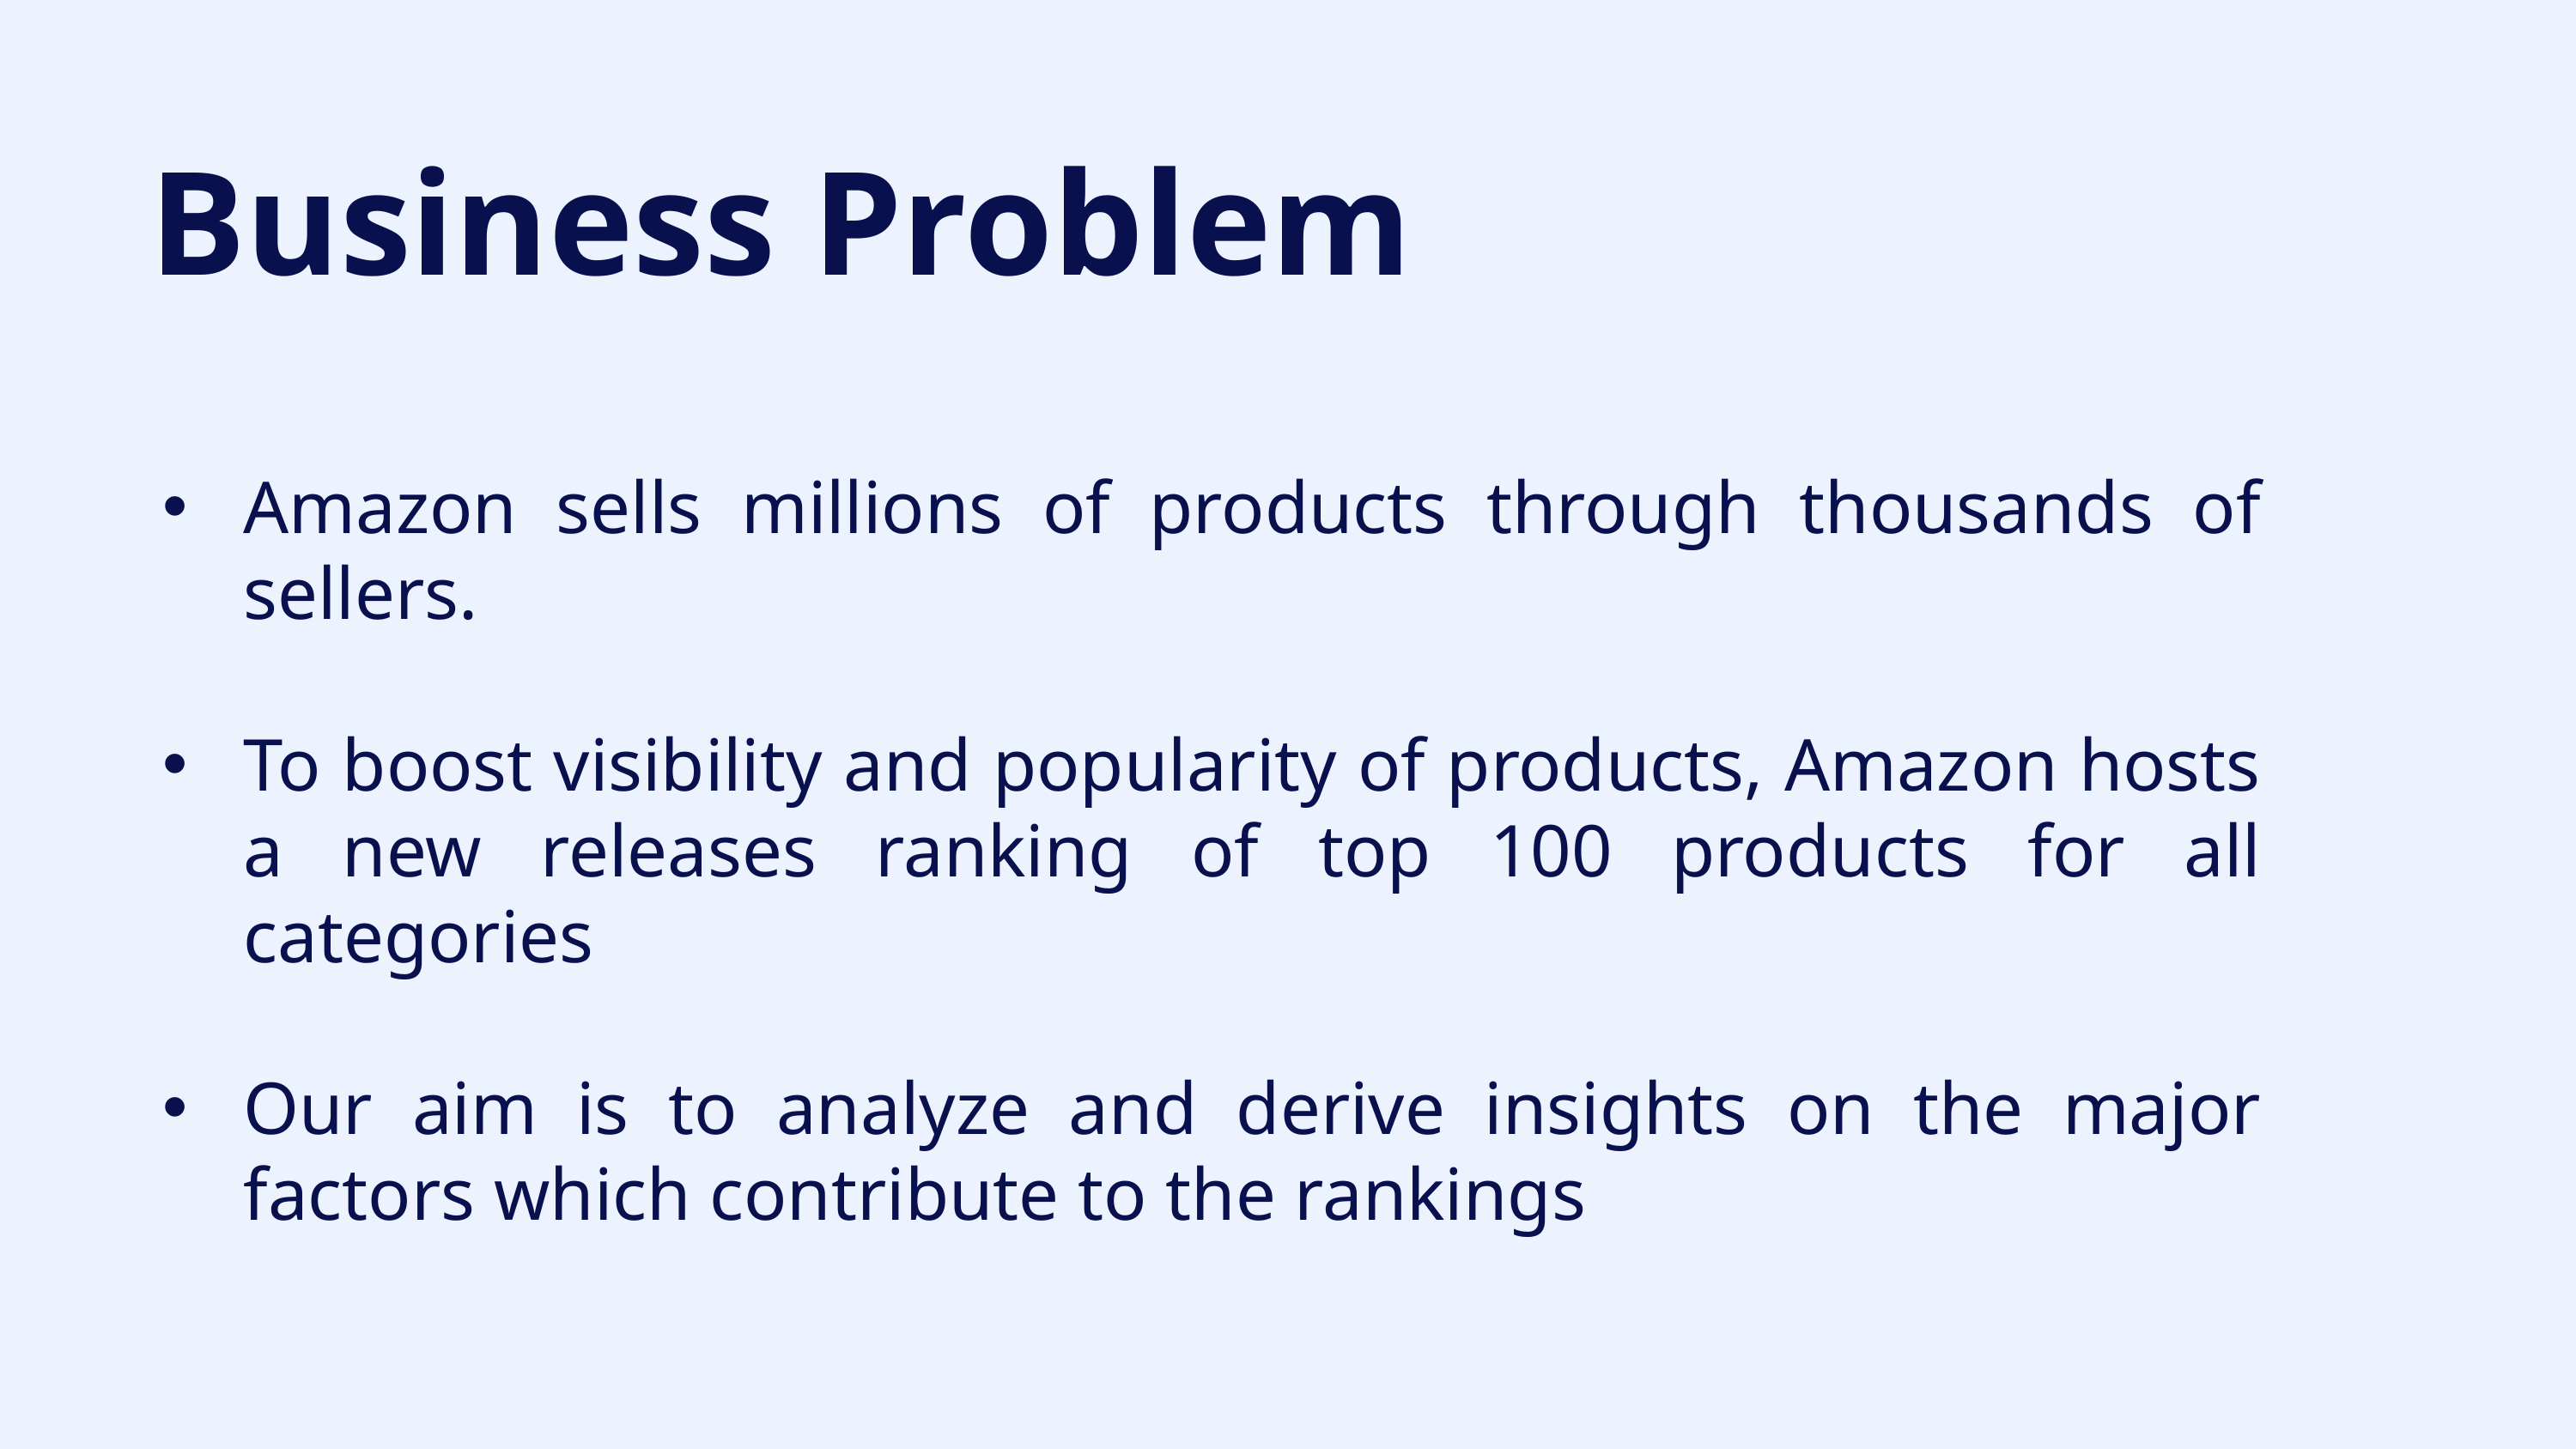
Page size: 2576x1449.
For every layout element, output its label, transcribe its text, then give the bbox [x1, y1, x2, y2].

text_box Amazon sells millions of products through thousands of sellers. To boost visibility and popularity of products, Amazon hosts a new releases ranking of top 100 products for all categories Our aim is to analyze and derive insights on the major factors which contribute to the rankings [149, 456, 2275, 1449]
text_box Business Problem [149, 123, 1449, 304]
